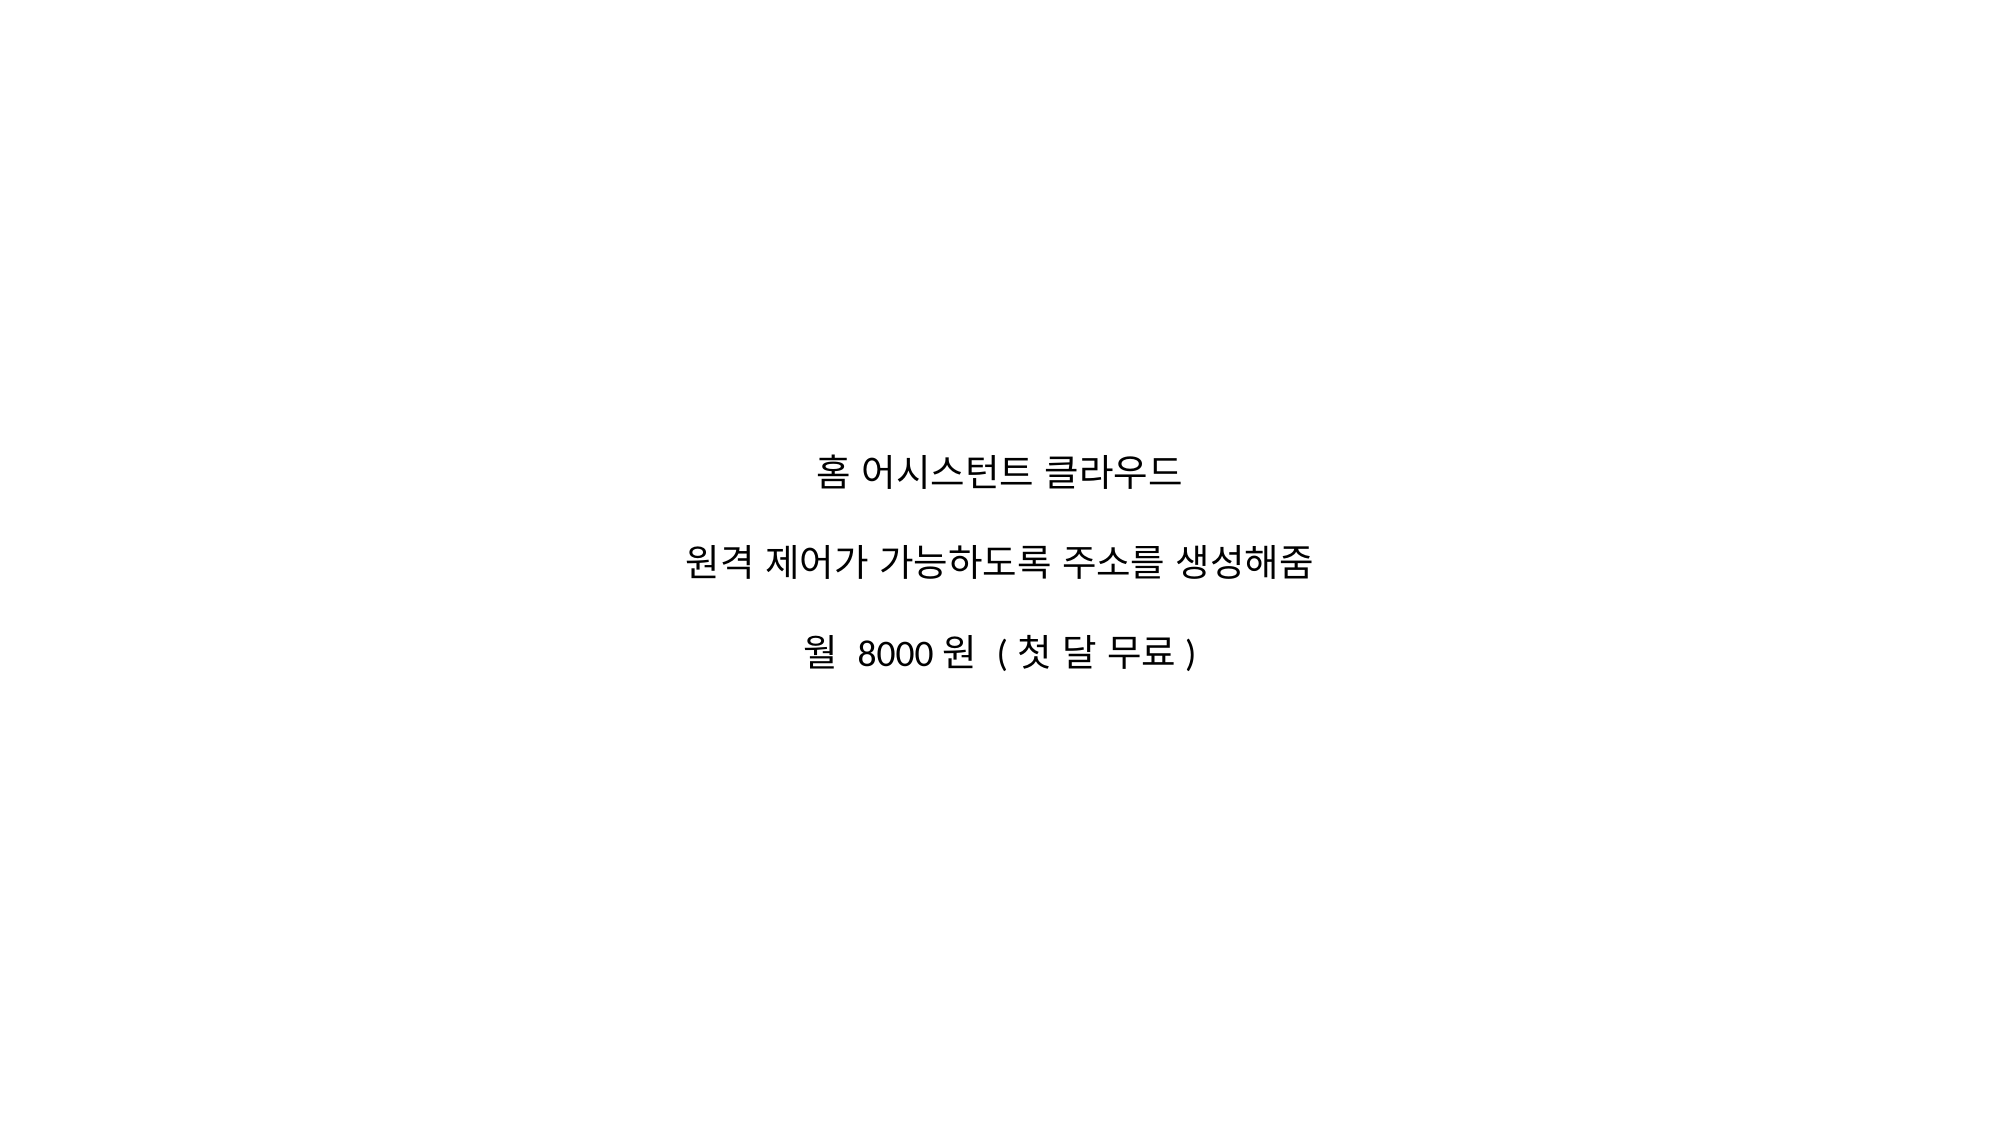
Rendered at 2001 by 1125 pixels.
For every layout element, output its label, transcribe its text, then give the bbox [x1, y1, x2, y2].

text_box 홈 어시스턴트 클라우드 원격 제어가 가능하도록 주소를 생성해줌 월 8000원 (첫 달 무료) [519, 441, 1481, 681]
